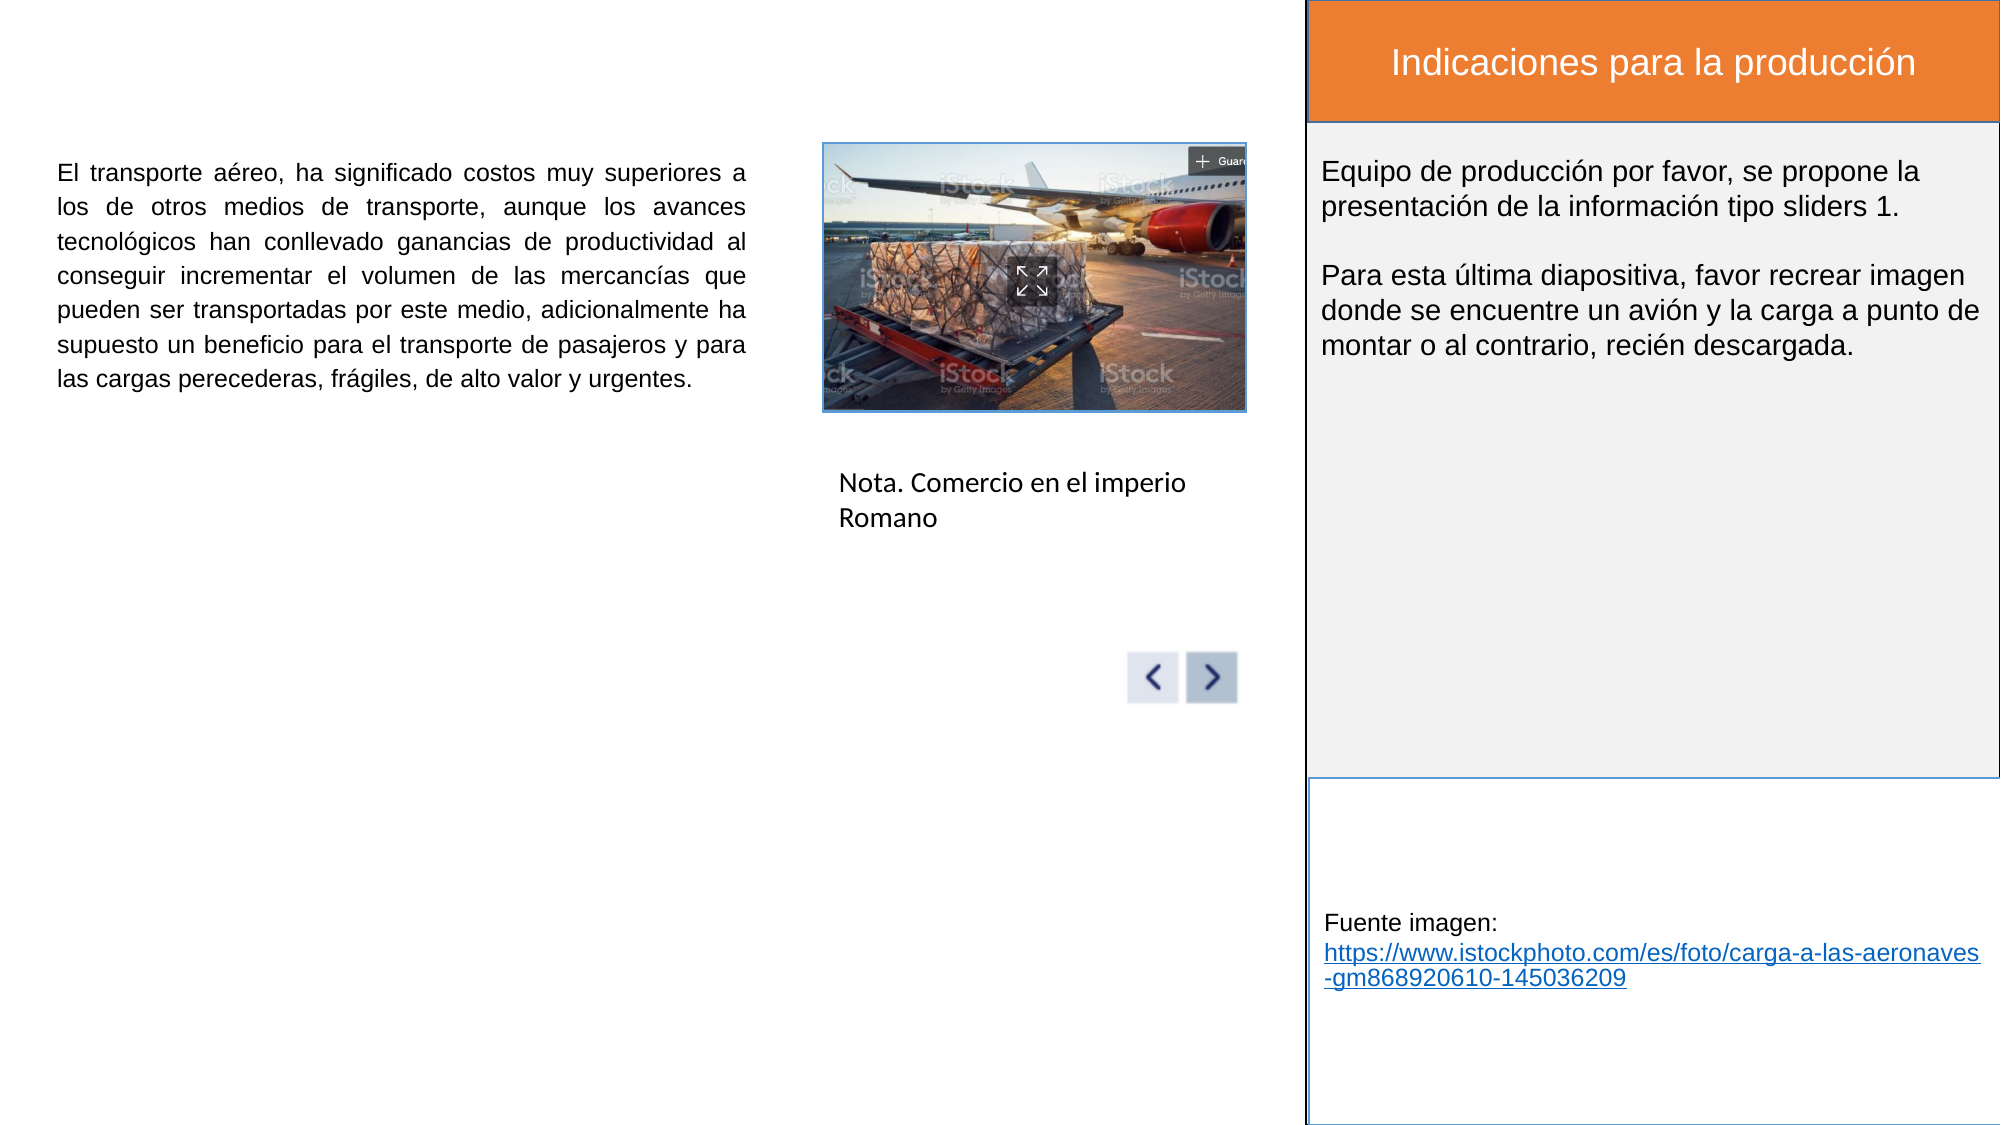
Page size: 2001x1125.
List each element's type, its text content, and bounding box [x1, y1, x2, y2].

text_box Equipo de producción por favor, se propone la presentación de la información tipo sliders 1. Para esta última diapositiva, favor recrear imagen donde se encuentre un avión y la carga a punto de montar o al contrario, recién descargada. [1305, 144, 1999, 640]
text_box El transporte aéreo, ha significado costos muy superiores a los de otros medios de transporte, aunque los avances tecnológicos han conllevado ganancias de productividad al conseguir incrementar el volumen de las mercancías que pueden ser transportadas por este medio, adicionalmente ha supuesto un beneficio para el transporte de pasajeros y para las cargas perecederas, frágiles, de alto valor y urgentes. [42, 144, 763, 327]
text_box Indicaciones para la producción [1307, 0, 2000, 122]
text_box Nota. Comercio en el imperio Romano [823, 448, 1266, 549]
picture [1104, 624, 1255, 751]
text_box Fuente imagen: https://www.istockphoto.com/es/foto/carga-a-las-aeronaves-gm868920610-145036209 [1309, 777, 2000, 1125]
text_box [1306, 0, 2000, 1125]
picture [823, 144, 1246, 411]
